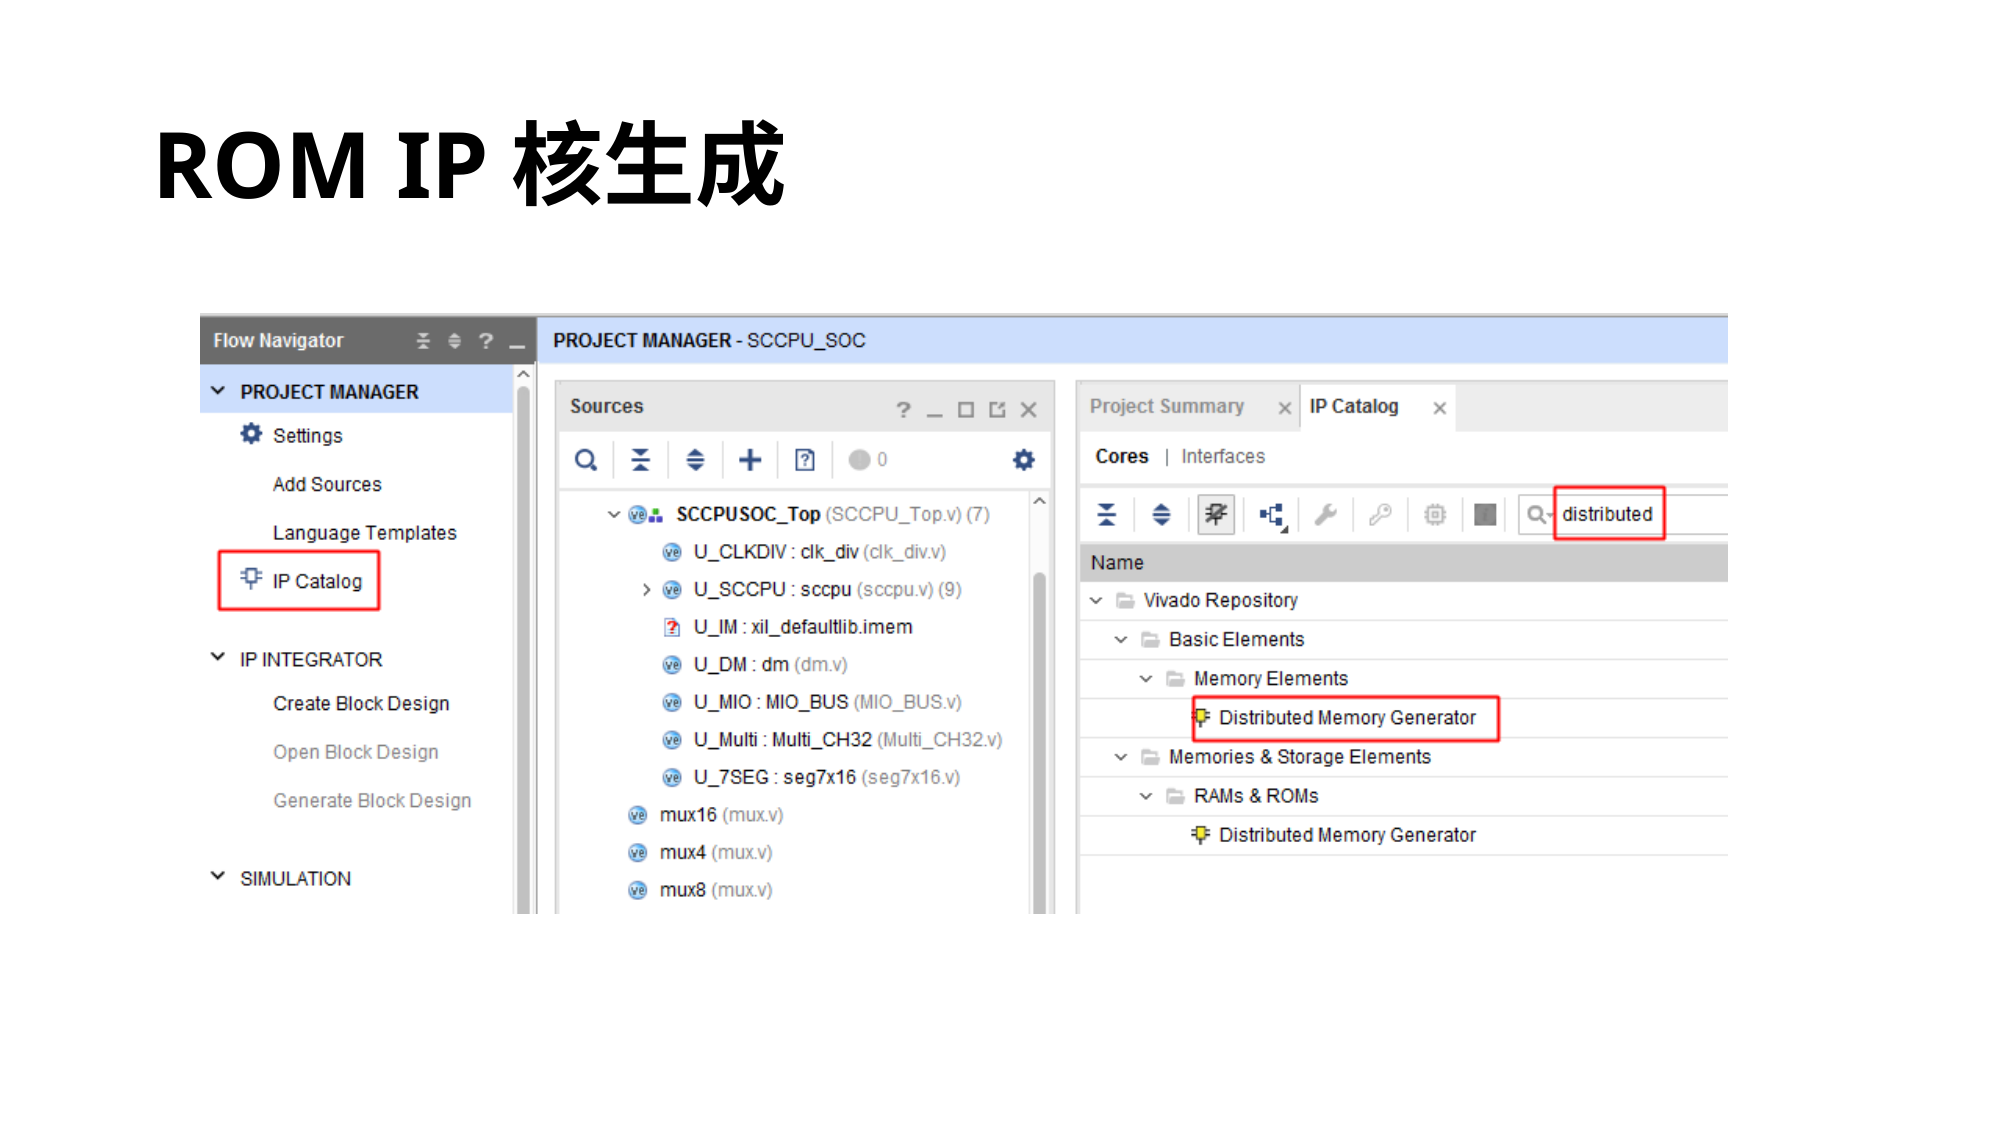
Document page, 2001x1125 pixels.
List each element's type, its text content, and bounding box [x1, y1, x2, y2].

picture [200, 313, 1728, 914]
title ROM IP核生成 [137, 59, 1863, 278]
